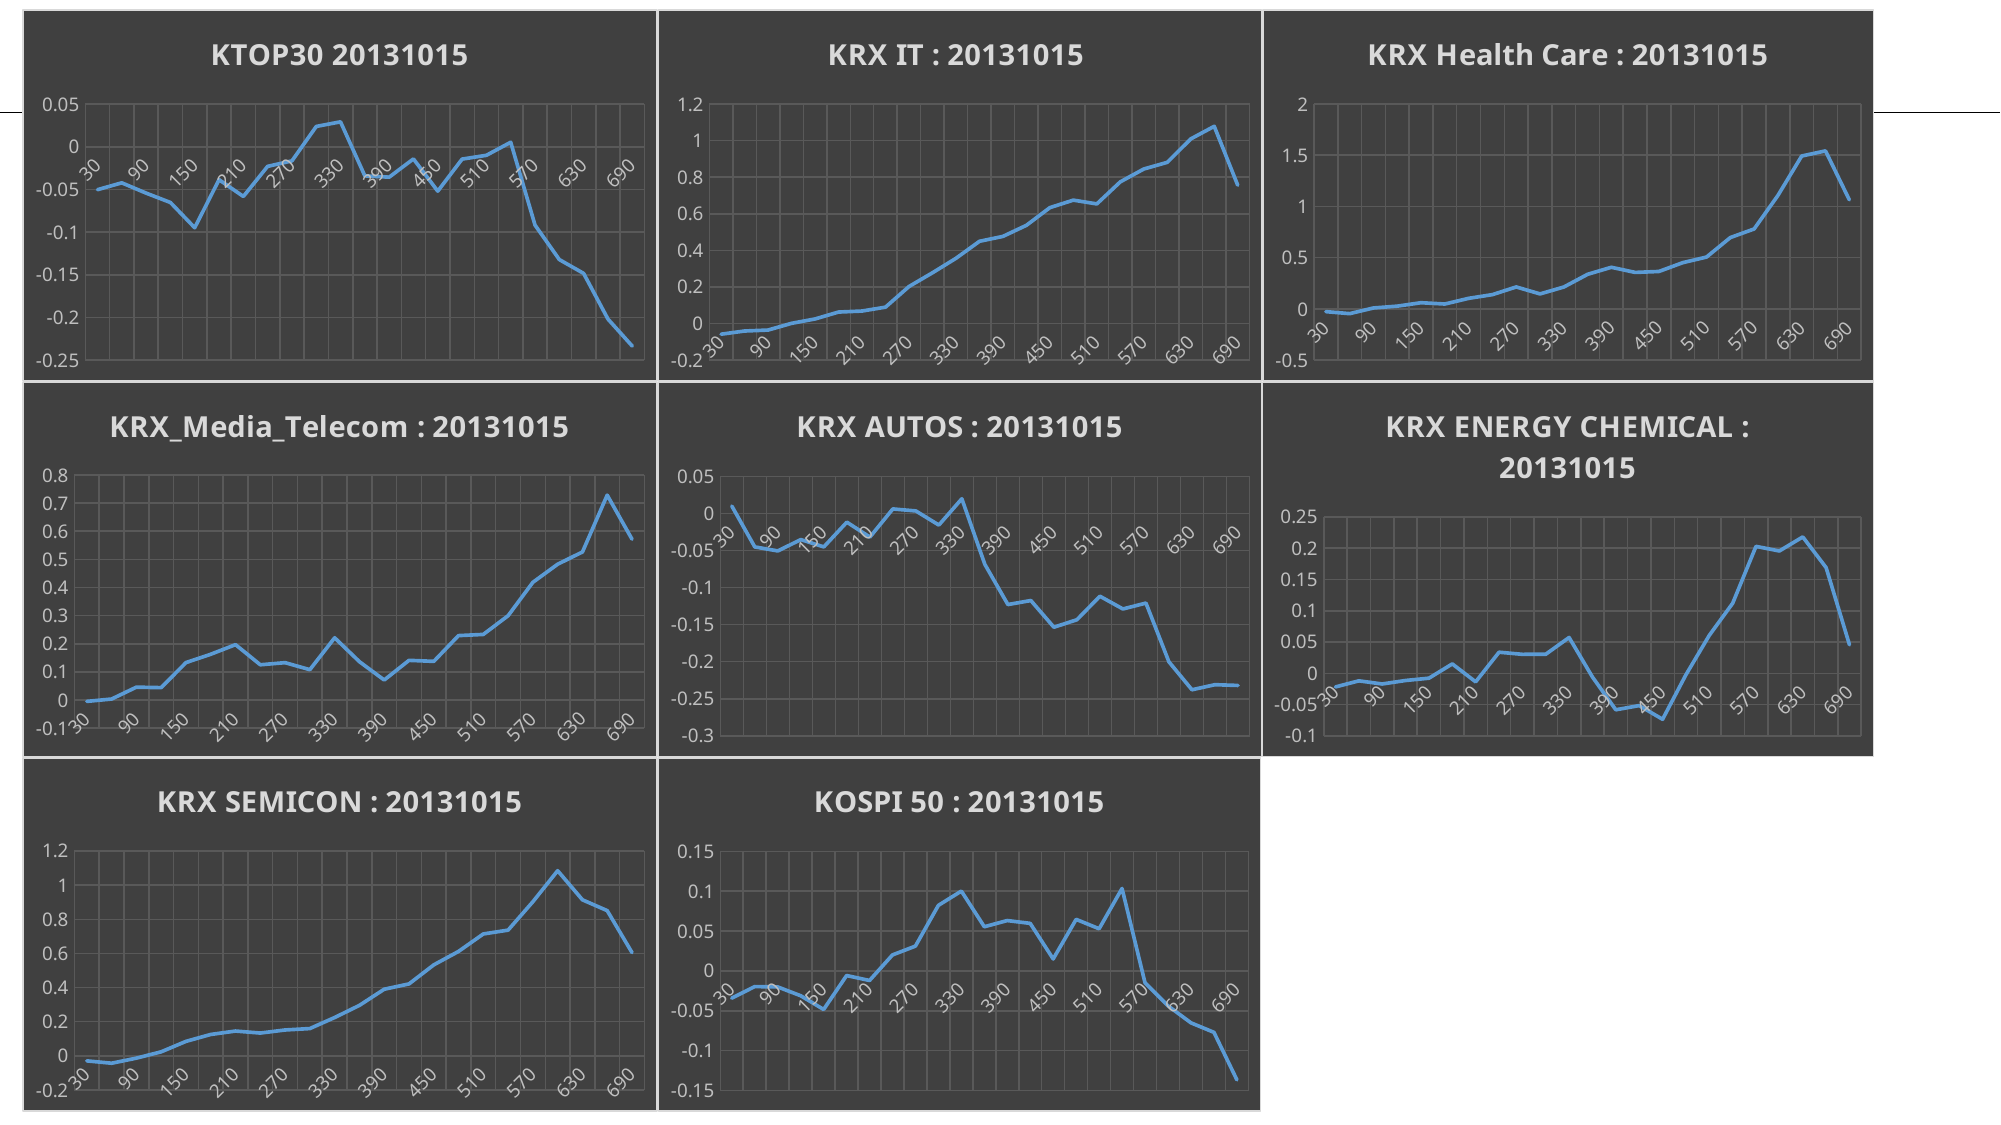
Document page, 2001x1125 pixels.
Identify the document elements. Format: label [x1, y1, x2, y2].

chart [22, 9, 1875, 1112]
